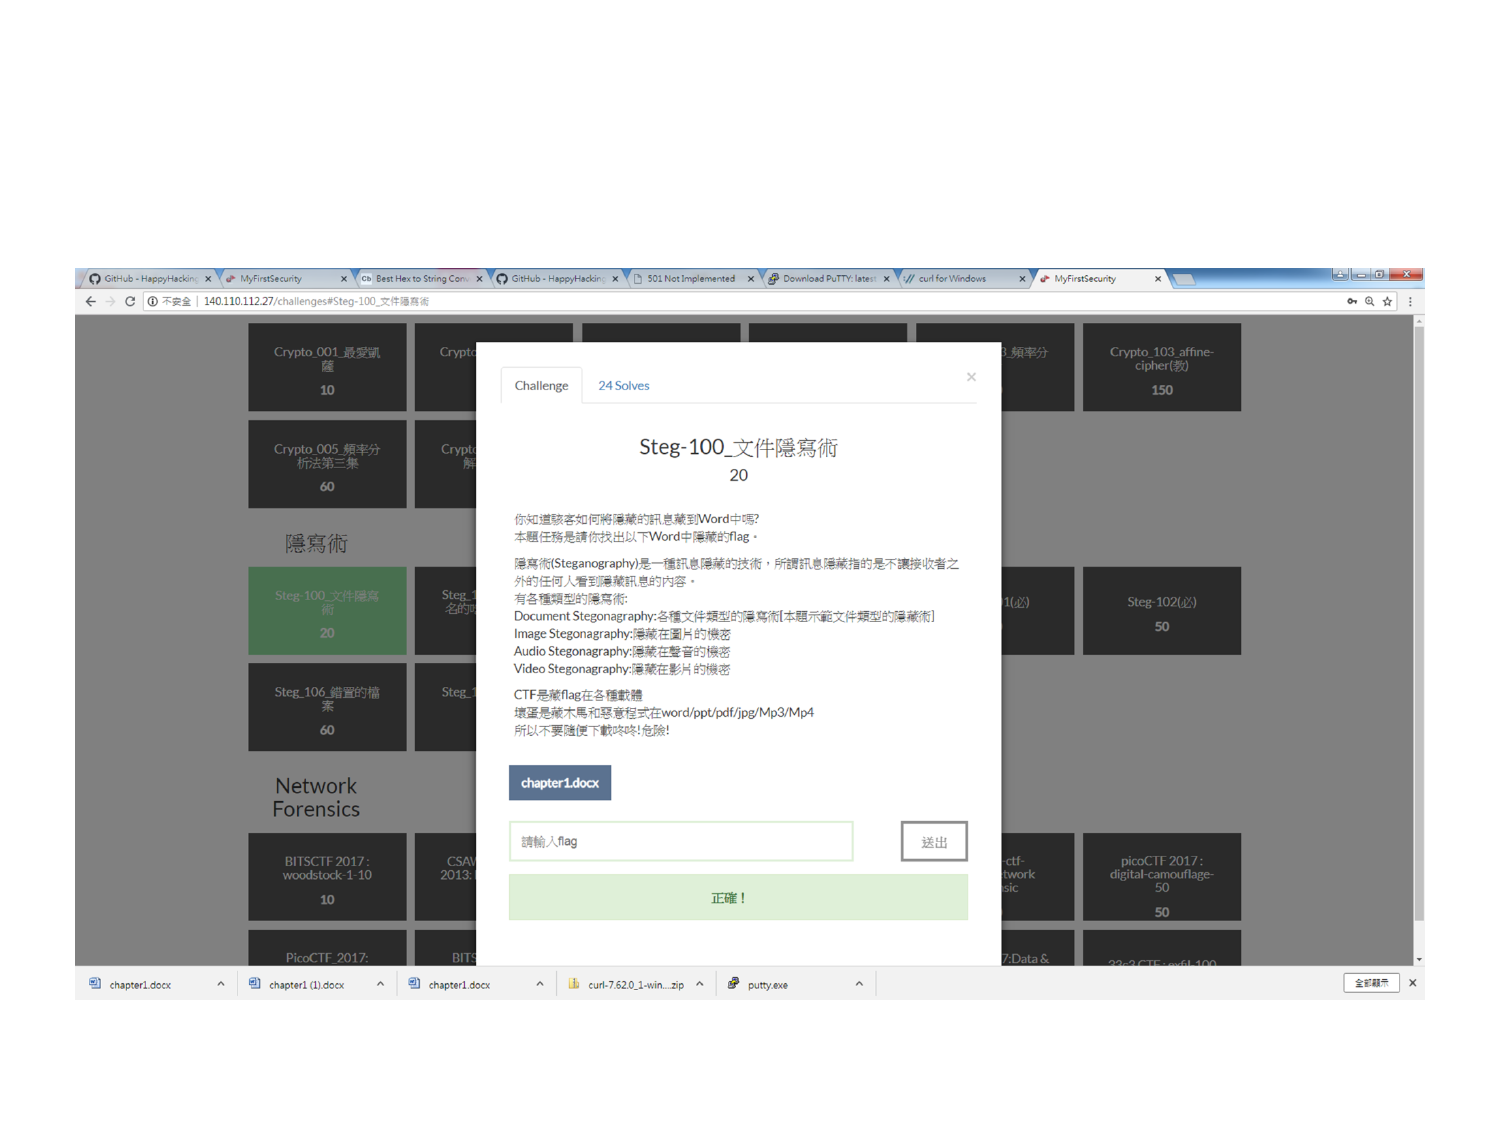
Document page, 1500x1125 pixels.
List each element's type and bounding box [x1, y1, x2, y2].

list [74, 267, 1426, 1000]
